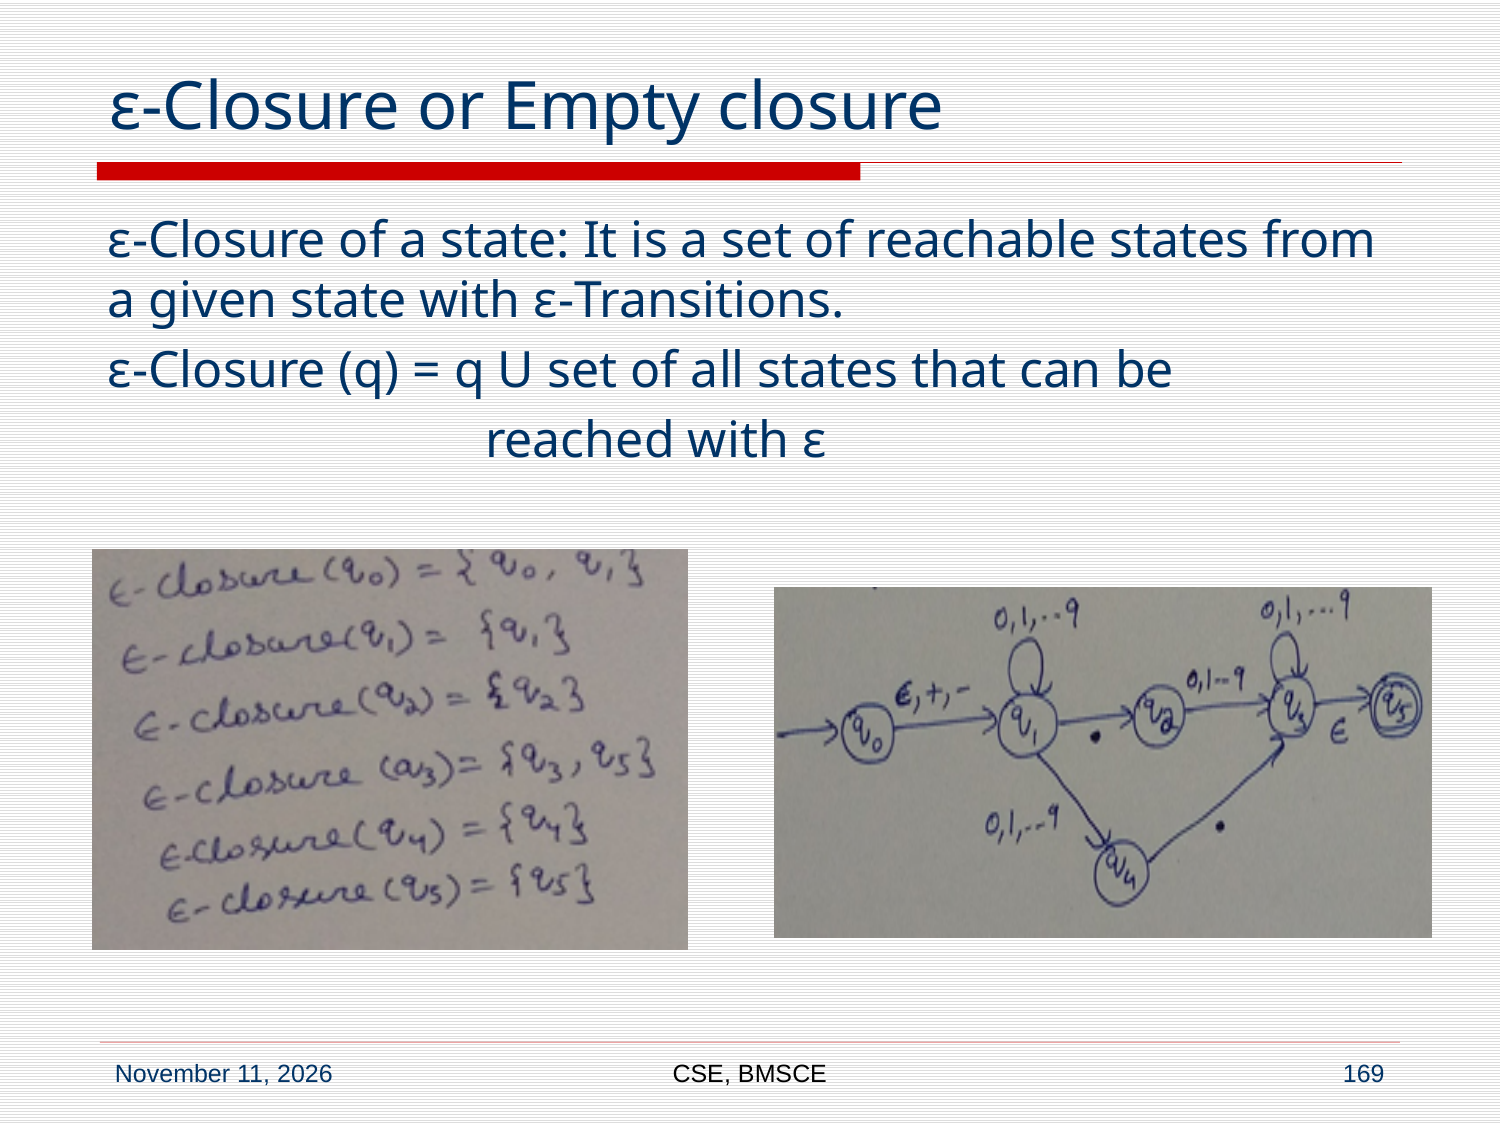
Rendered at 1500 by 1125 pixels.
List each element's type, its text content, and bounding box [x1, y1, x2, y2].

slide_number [99, 1049, 426, 1103]
title ε-Closure or Empty closure [94, 24, 1407, 150]
footer CSE, BMSCE [512, 1049, 988, 1103]
slide_number 169 [1074, 1049, 1401, 1103]
picture [92, 549, 688, 951]
picture [774, 587, 1432, 938]
list ε-Closure of a state: It is a set of reachable states from a given state with ε-Transitions. ε-Closure (q) = q U set of all states that can be reached with ε [92, 200, 1406, 1025]
